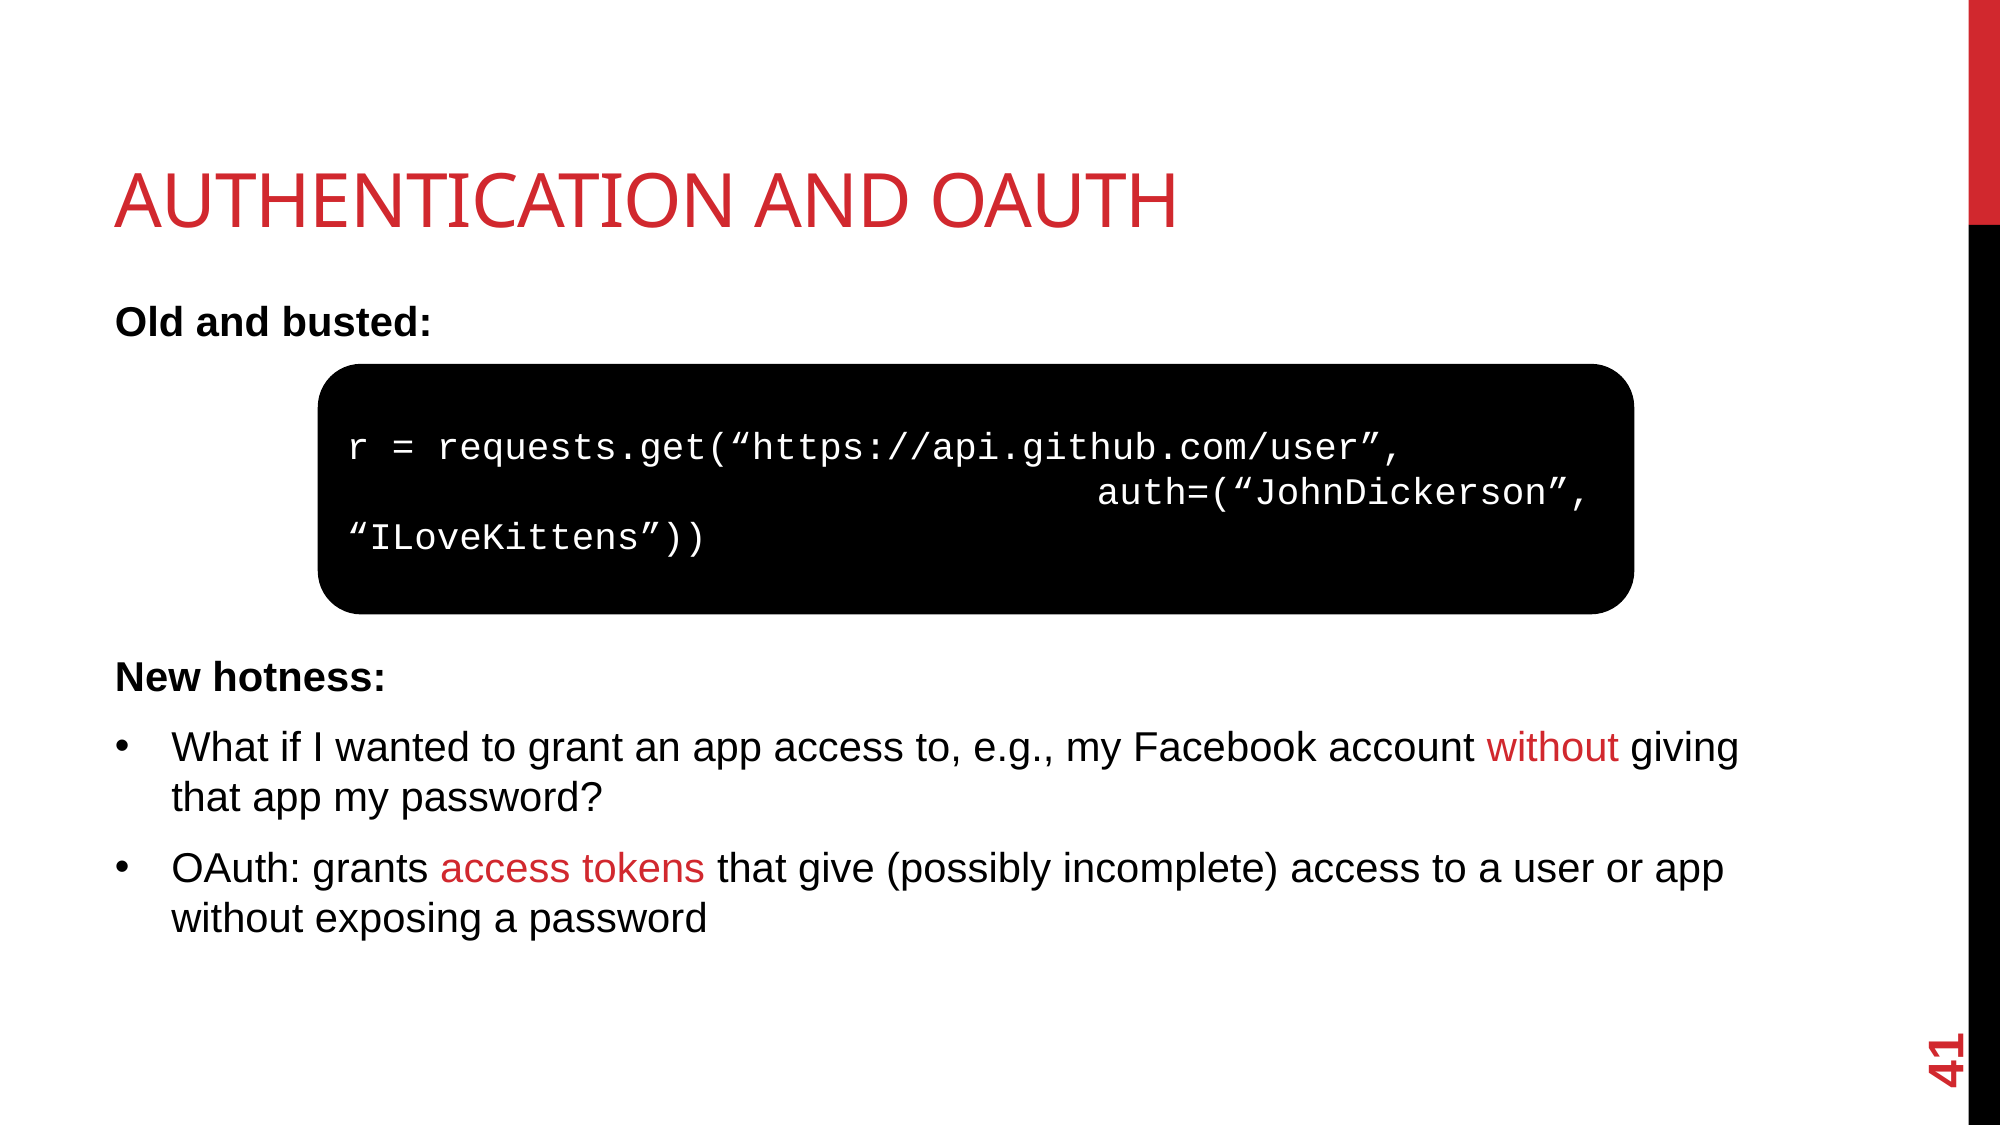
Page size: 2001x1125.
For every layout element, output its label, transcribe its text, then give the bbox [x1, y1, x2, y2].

text_box r = requests.get(“https://api.github.com/user”, auth=(“JohnDickerson”, “ILoveKittens”)) [317, 363, 1635, 615]
list Old and busted: New hotness: What if I wanted to grant an app access to, e.g., my Facebook account without giving that app my password? OAuth: grants access tokens that give (possibly incomplete) access to a user or app without exposing a password [99, 287, 1767, 1005]
slide_number 41 [1903, 887, 1984, 1104]
title Authentication and OAuth [99, 25, 1367, 250]
